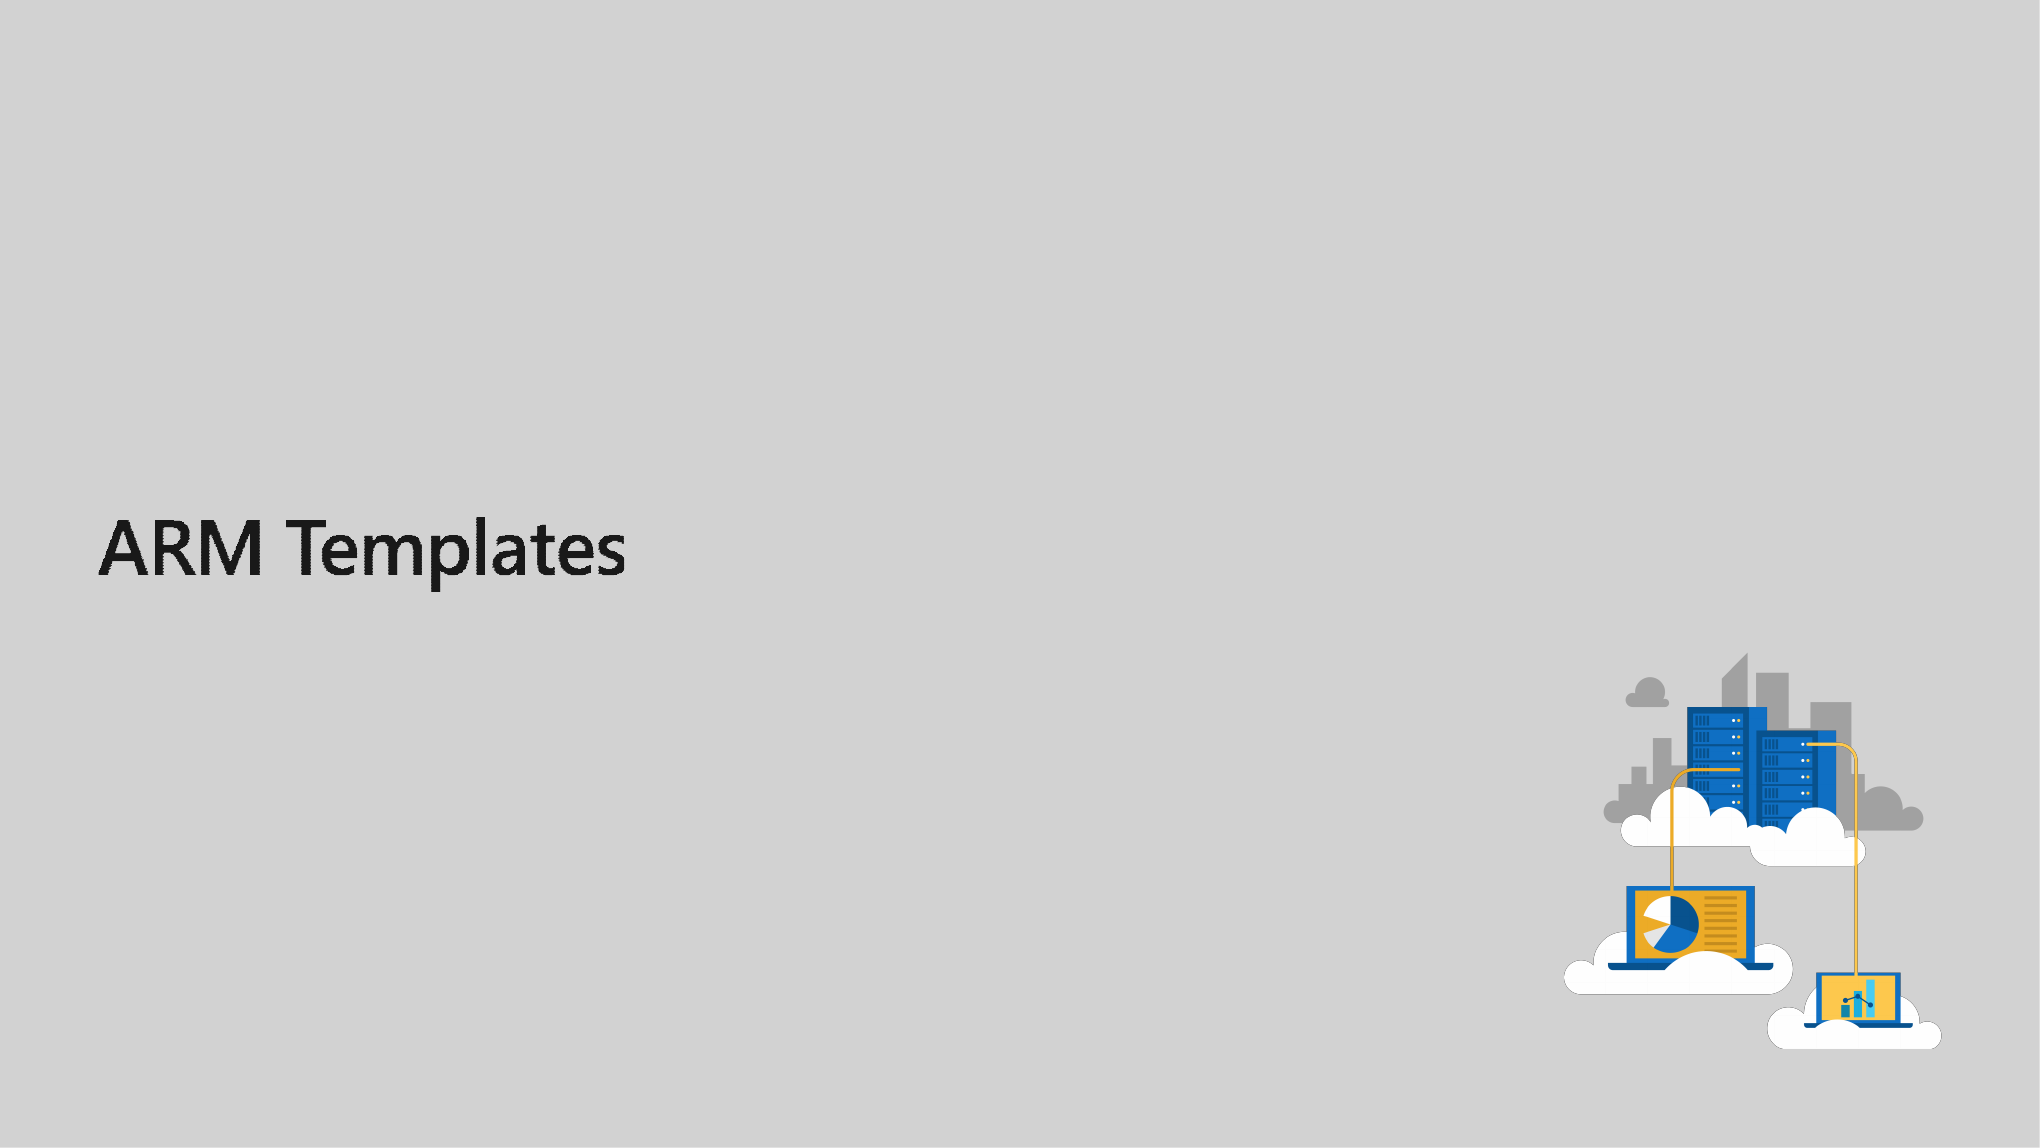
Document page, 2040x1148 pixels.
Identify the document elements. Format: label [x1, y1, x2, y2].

text_box [1563, 652, 1943, 1049]
text_box [0, 0, 2040, 1148]
text_box [98, 517, 625, 592]
